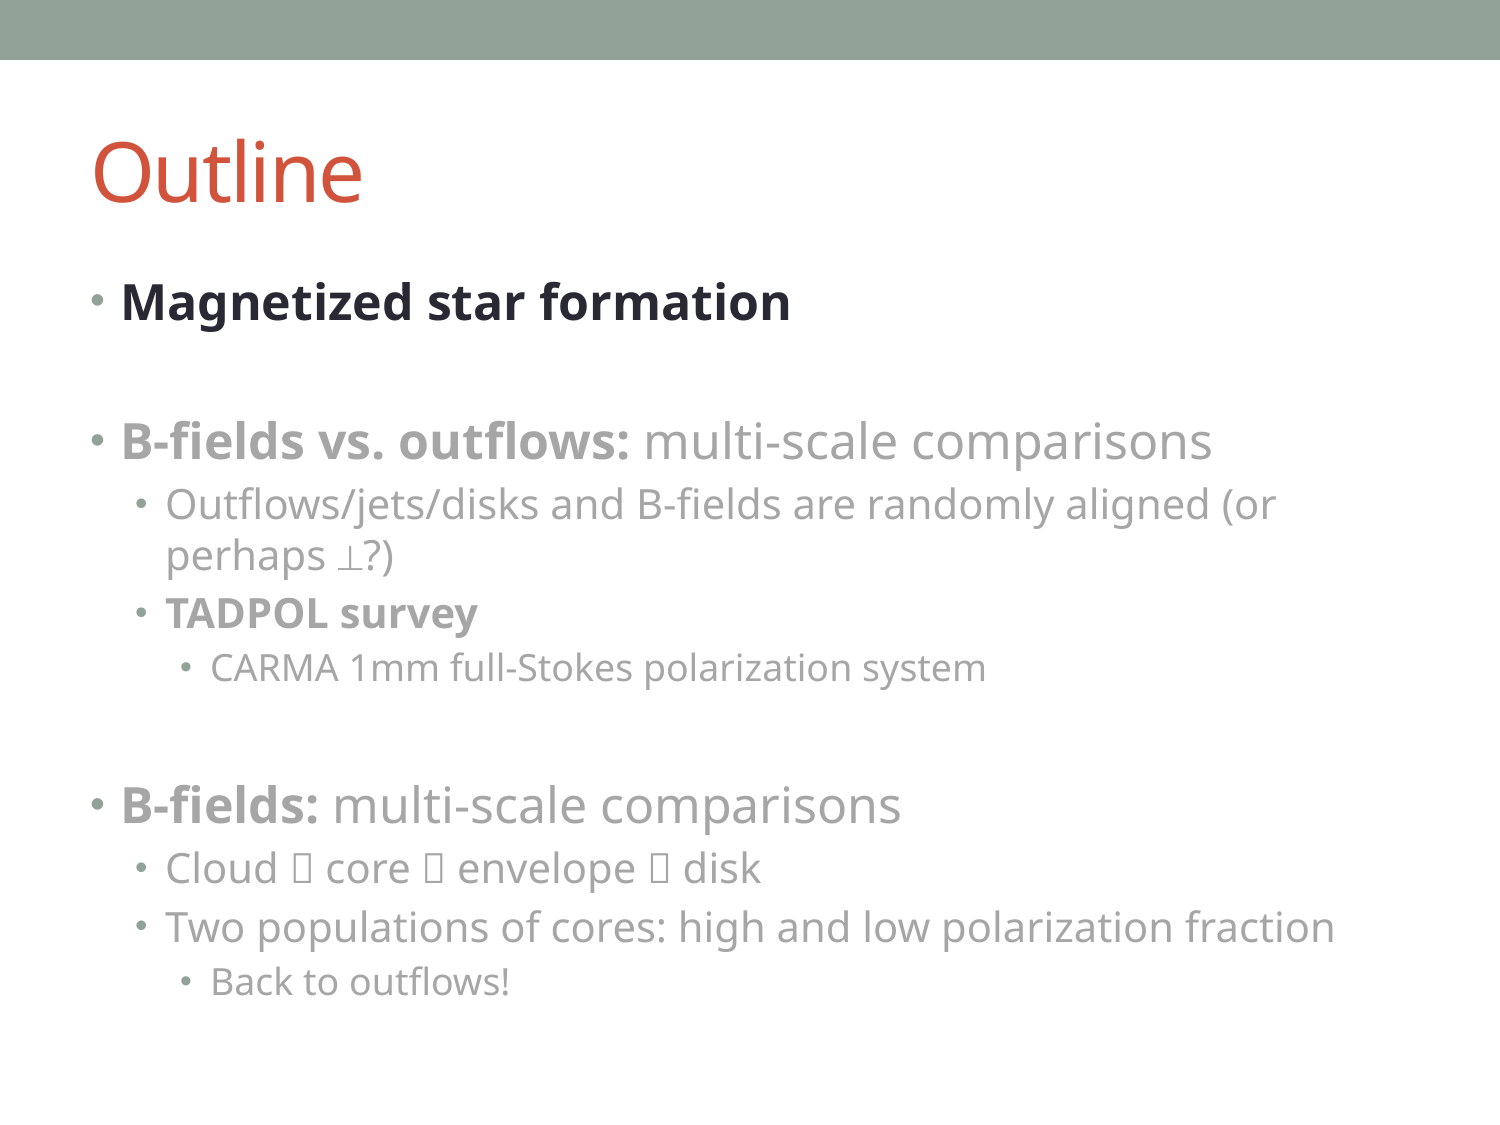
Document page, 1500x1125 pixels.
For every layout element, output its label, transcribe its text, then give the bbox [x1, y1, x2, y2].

title Outline [75, 87, 1425, 250]
list Magnetized star formation B-fields vs. outflows: multi-scale comparisons Outflows/jets/disks and B-fields are randomly aligned (or perhaps ⟂?) TADPOL survey CARMA 1mm full-Stokes polarization system B-fields: multi-scale comparisons Cloud  core  envelope  disk Two populations of cores: high and low polarization fraction Back to outflows! [75, 262, 1425, 1063]
